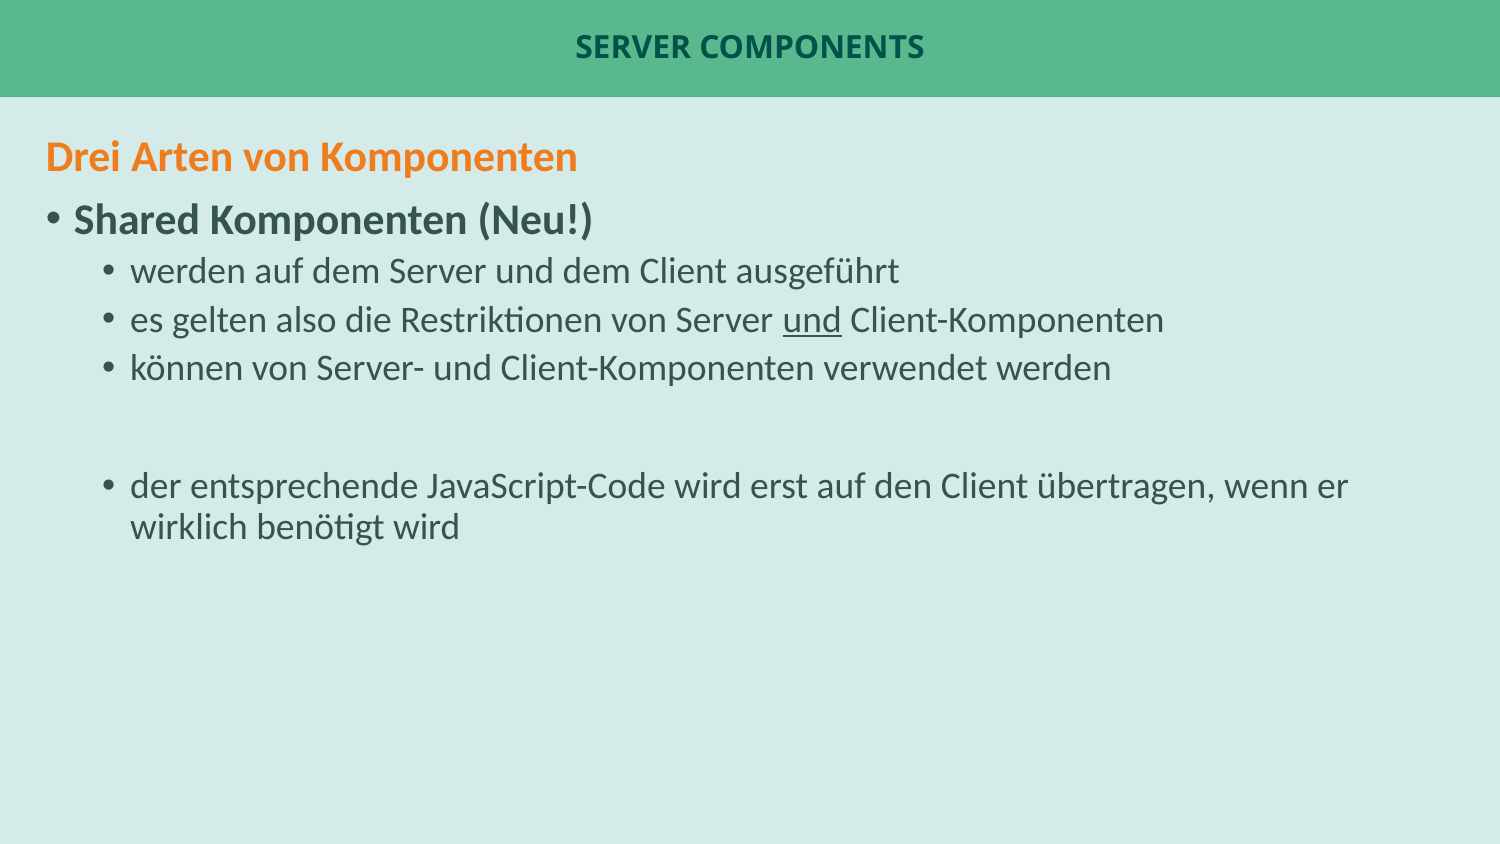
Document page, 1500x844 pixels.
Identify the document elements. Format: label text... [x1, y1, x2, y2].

title Server Components [0, 0, 1500, 98]
list Drei Arten von Komponenten Shared Komponenten (Neu!) werden auf dem Server und dem Client ausgeführt es gelten also die Restriktionen von Server und Client-Komponenten können von Server- und Client-Komponenten verwendet werden der entsprechende JavaScript-Code wird erst auf den Client übertragen, wenn er wirklich benötigt wird [30, 126, 1470, 782]
